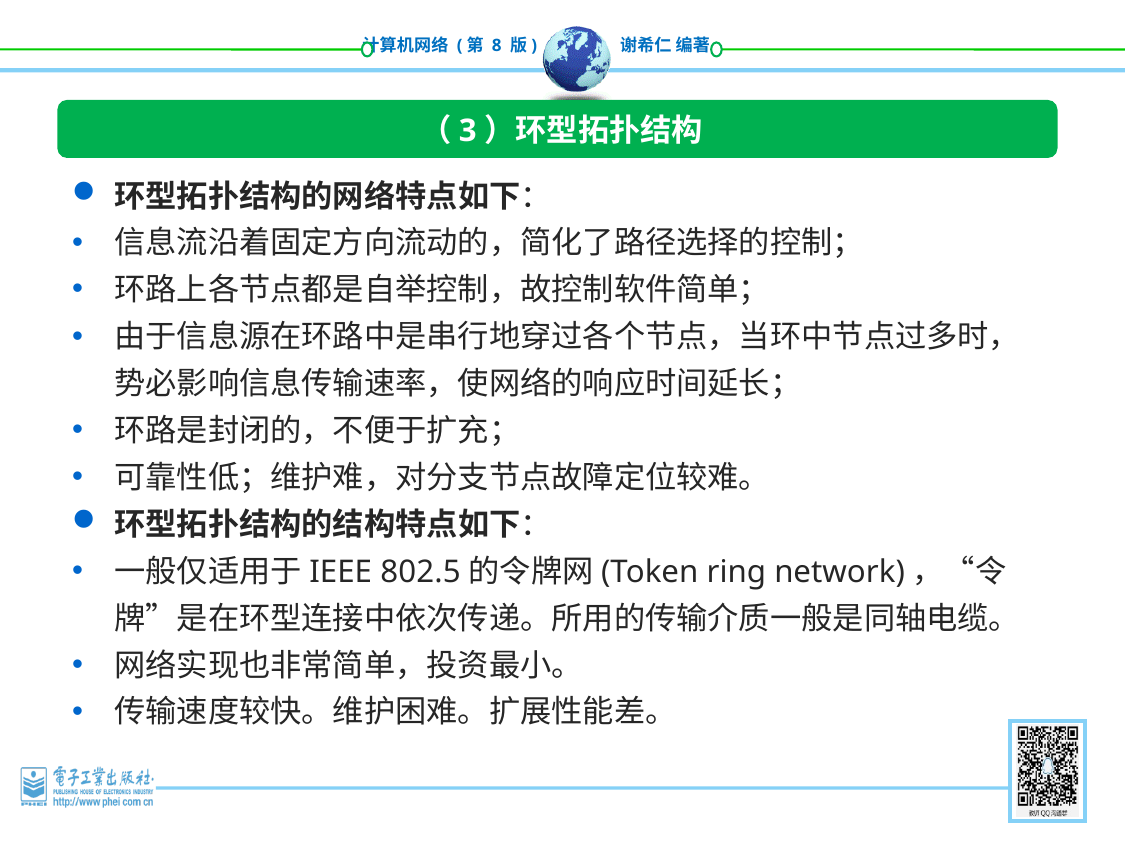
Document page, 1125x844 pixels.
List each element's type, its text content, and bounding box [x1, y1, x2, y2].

picture [17, 764, 156, 809]
picture [1016, 724, 1079, 817]
list （3）环型拓扑结构 [153, 99, 970, 158]
list 环型拓扑结构的网络特点如下： 信息流沿着固定方向流动的，简化了路径选择的控制； 环路上各节点都是自举控制，故控制软件简单； 由于信息源在环路中是串行地穿过各个节点，当环中节点过多时，势必影响信息传输速率，使网络的响应时间延长； 环路是封闭的，不便于扩充； 可靠性低；维护难，对分支节点故障定位较难。 环型拓扑结构的结构特点如下： 一般仅适用于IEEE 802.5的令牌网(Token ring network)，“令牌”是在环型连接中依次传递。所用的传输介质一般是同轴电缆。 网络实现也非常简单，投资最小。 传输速度较快。维护困难。扩展性能差。 [57, 159, 1058, 794]
picture [540, 24, 612, 99]
